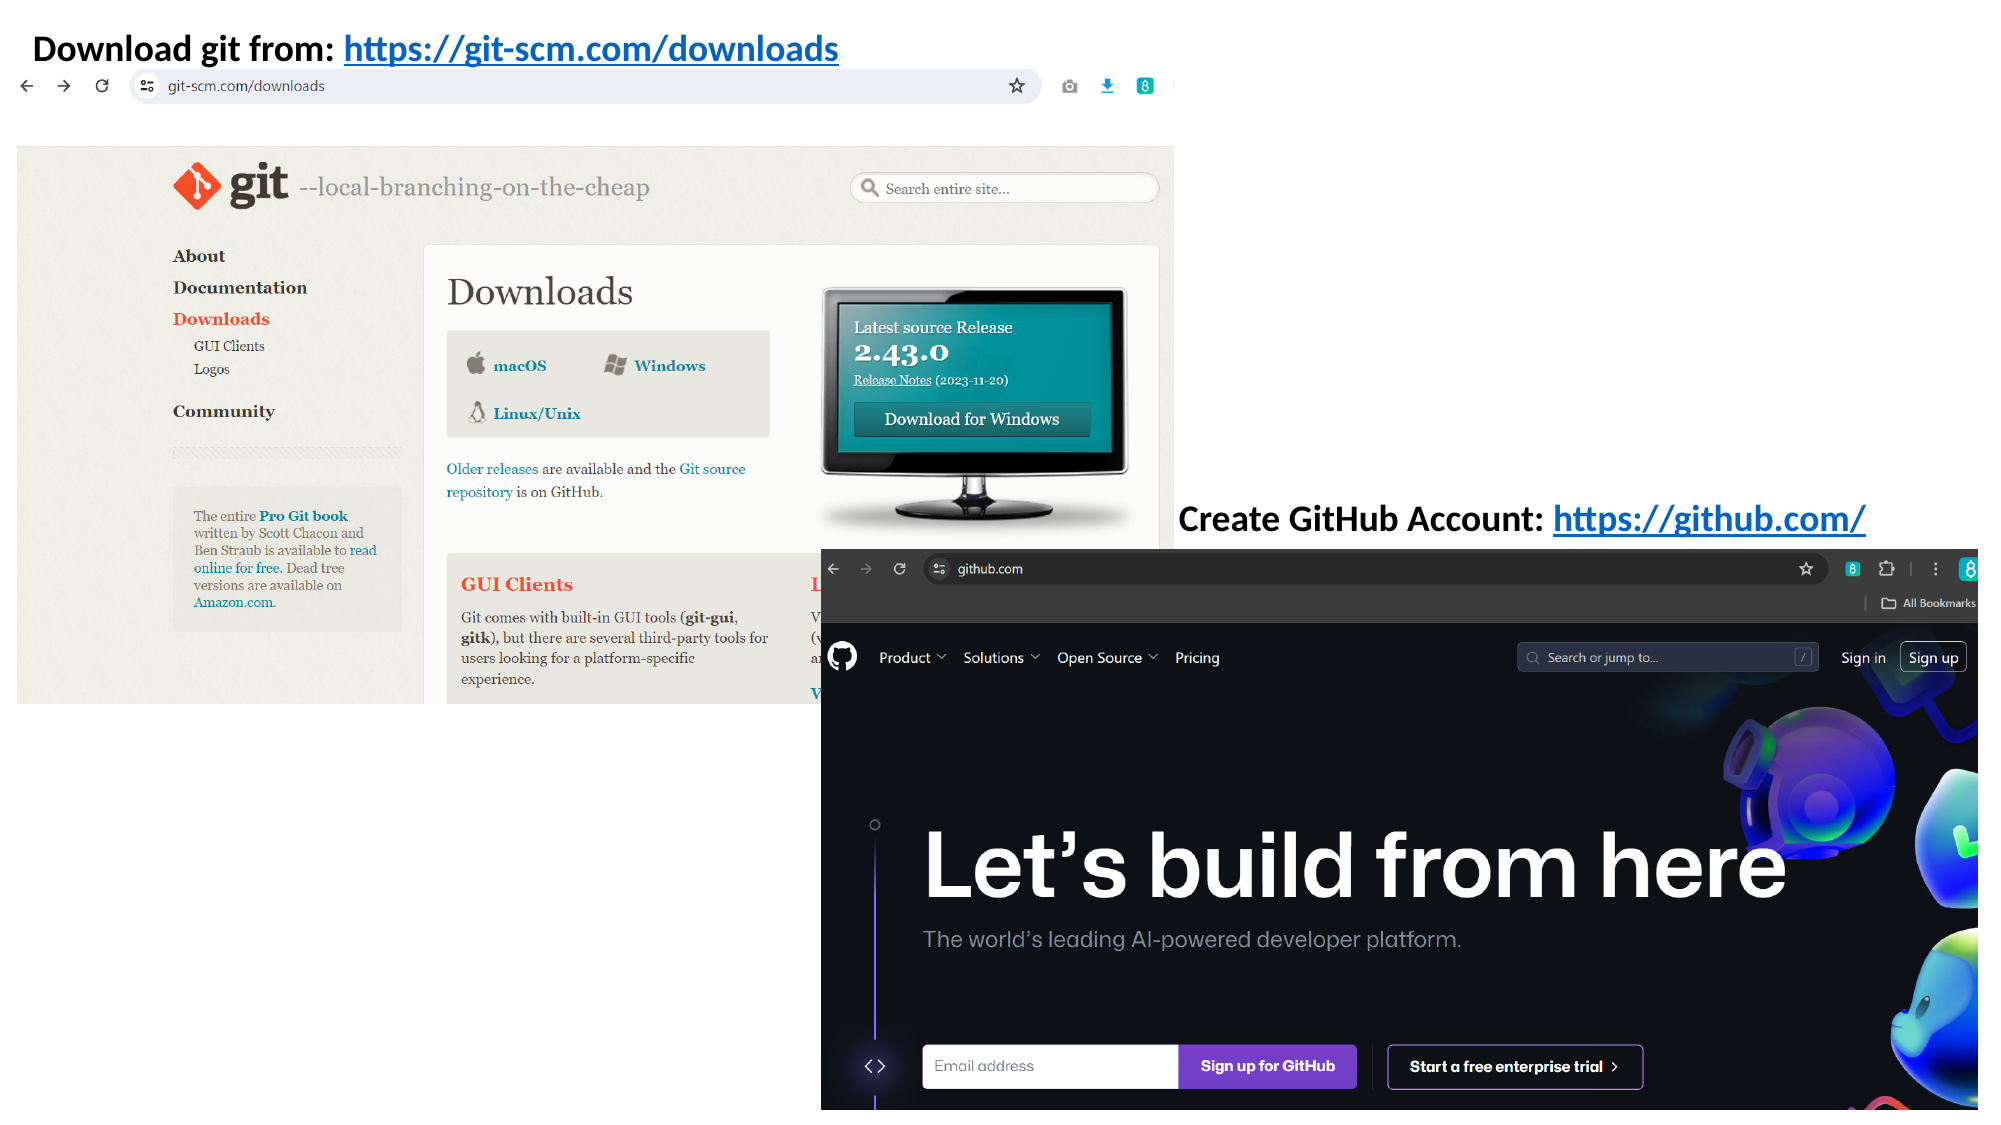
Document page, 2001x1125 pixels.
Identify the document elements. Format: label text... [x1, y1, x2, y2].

text_box Create GitHub Account: https://github.com/ [1174, 486, 2000, 637]
text_box Download git from: https://git-scm.com/downloads [17, 16, 918, 69]
picture [17, 69, 1978, 1110]
